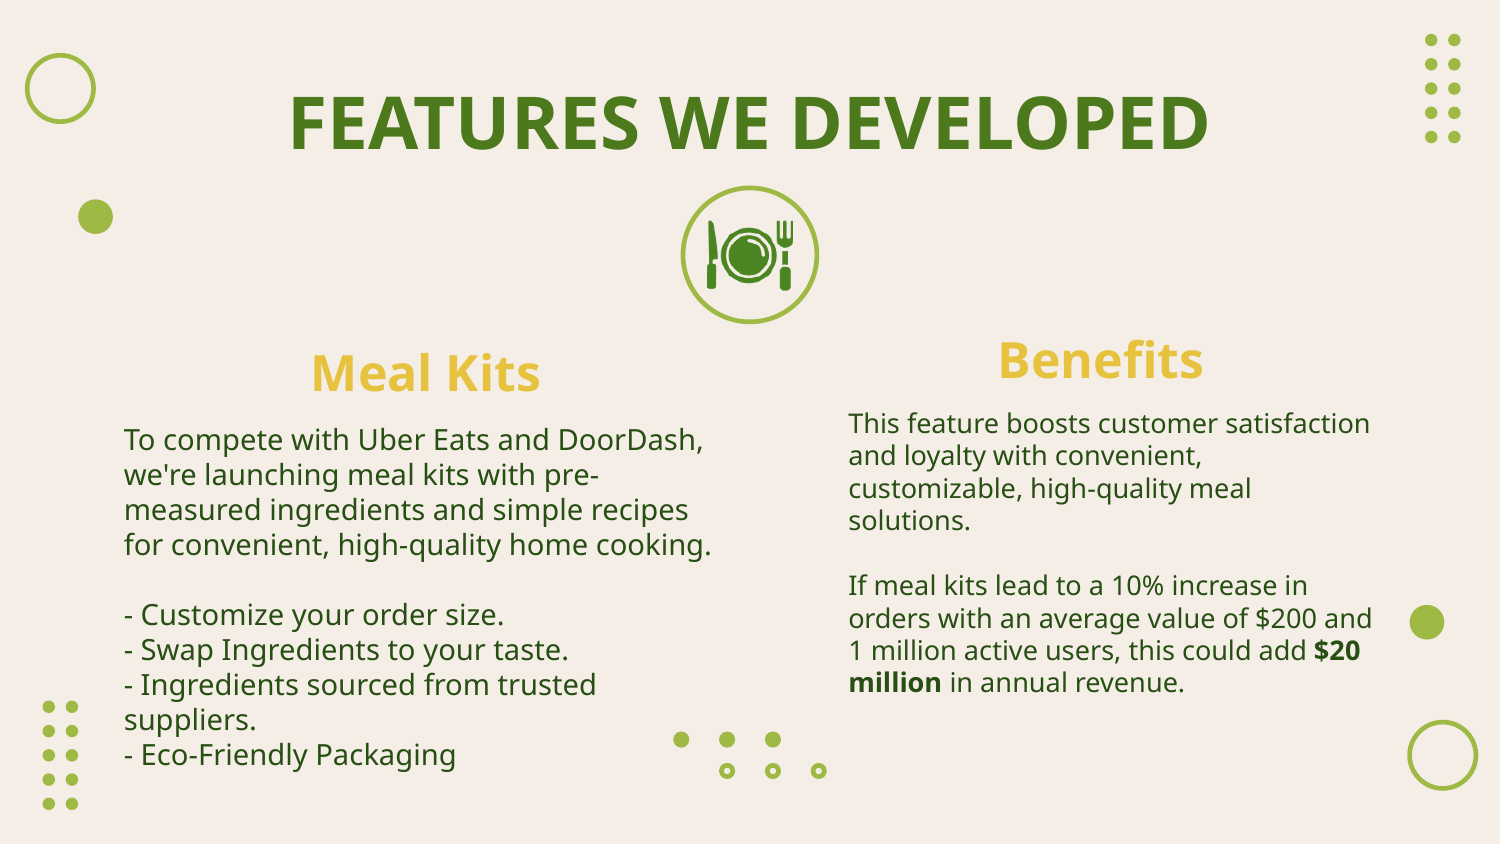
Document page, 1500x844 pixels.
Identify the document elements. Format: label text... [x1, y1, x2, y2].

text_box This feature boosts customer satisfaction and loyalty with convenient, customizable, high-quality meal solutions. If meal kits lead to a 10% increase in orders with an average value of $200 and 1 million active users, this could add $20 million in annual revenue. [833, 391, 1396, 754]
title FEATURES WE DEVELOPED [118, 72, 1382, 167]
subtitle To compete with Uber Eats and DoorDash, we're launching meal kits with pre-measured ingredients and simple recipes for convenient, high-quality home cooking. - Customize your order size. - Swap Ingredients to your taste. - Ingredients sourced from trusted suppliers. - Eco-Friendly Packaging [108, 406, 744, 741]
text_box [682, 187, 817, 322]
title Benefits [876, 323, 1326, 395]
title Meal Kits [201, 336, 651, 406]
picture [707, 212, 793, 298]
